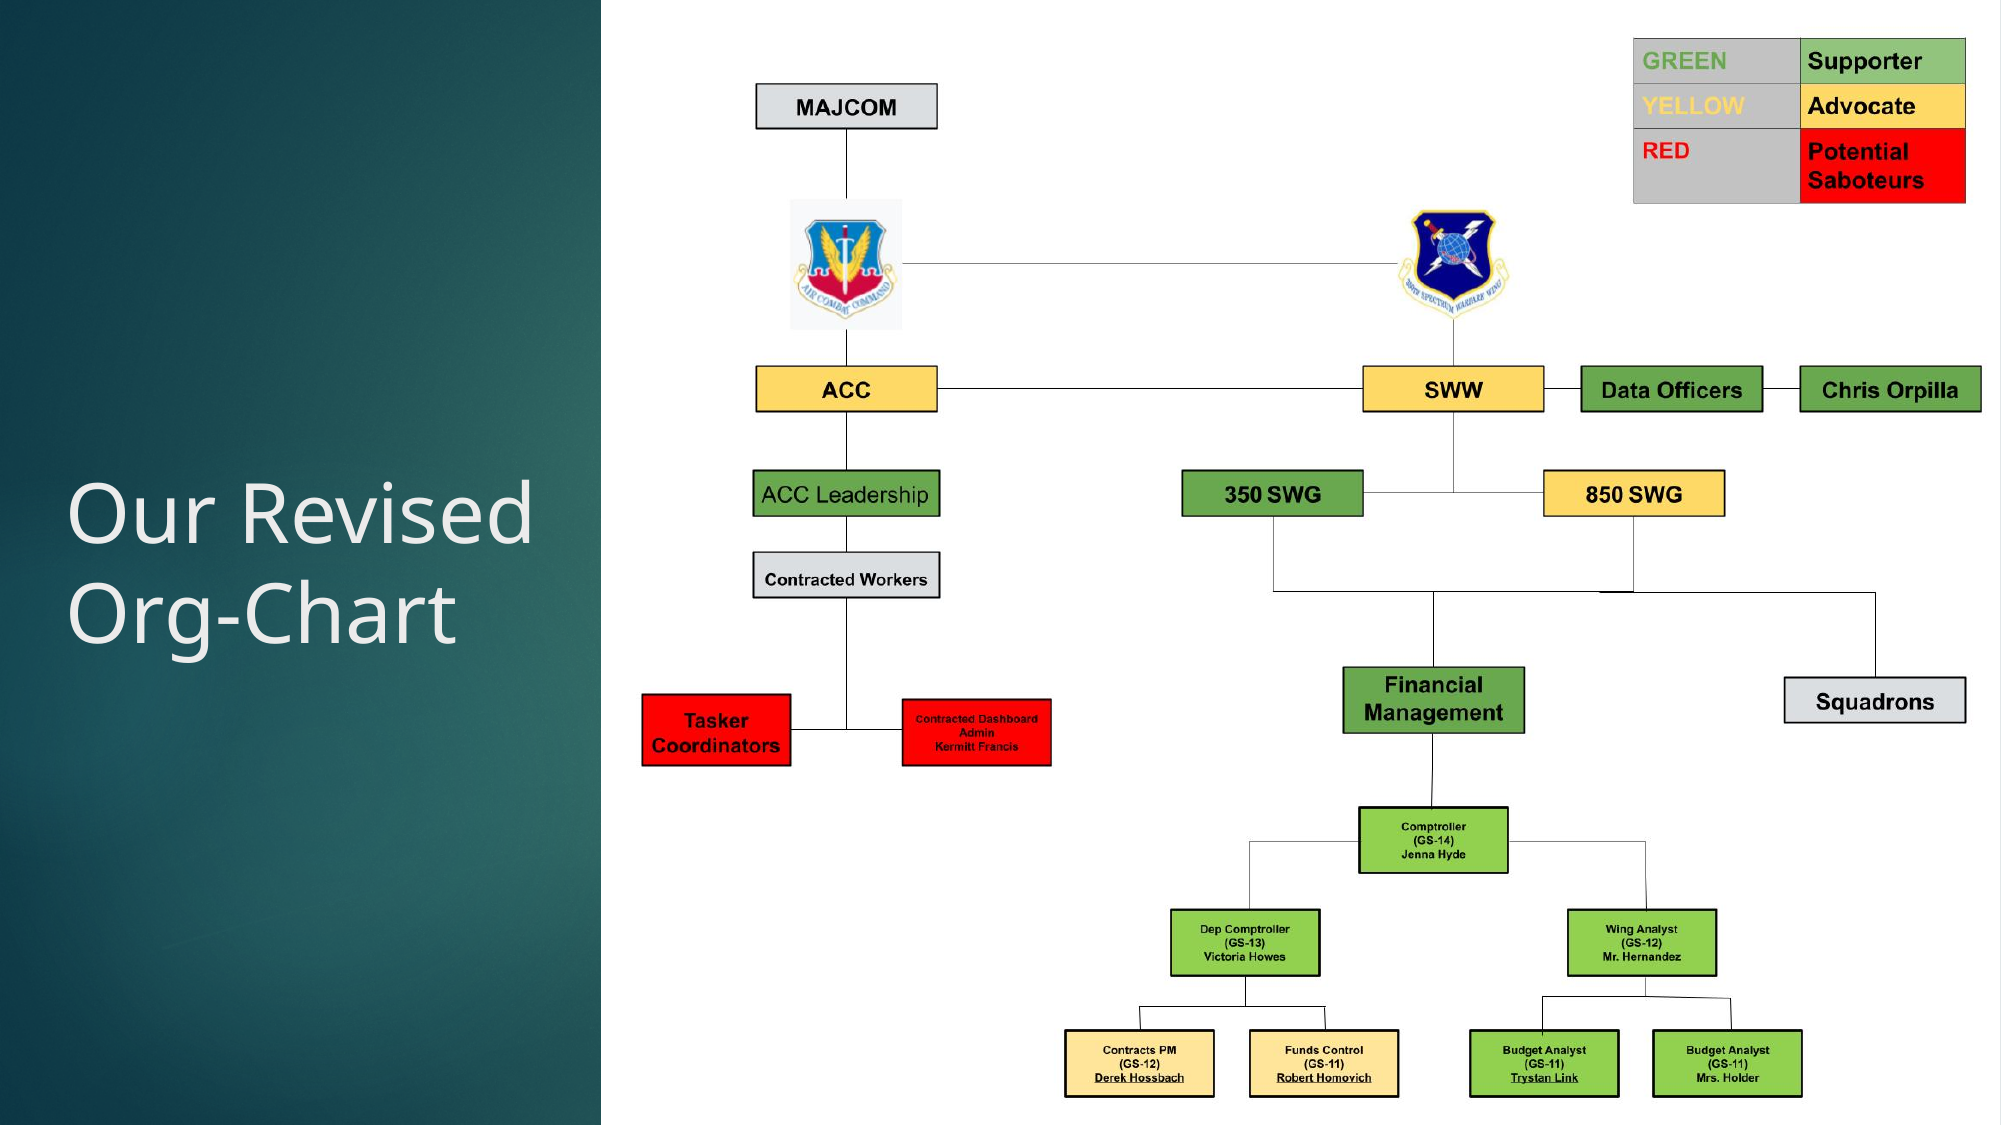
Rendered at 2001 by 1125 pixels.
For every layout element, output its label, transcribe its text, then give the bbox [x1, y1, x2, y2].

picture [0, 0, 2001, 1125]
title Our Revised Org-Chart [50, 456, 568, 669]
